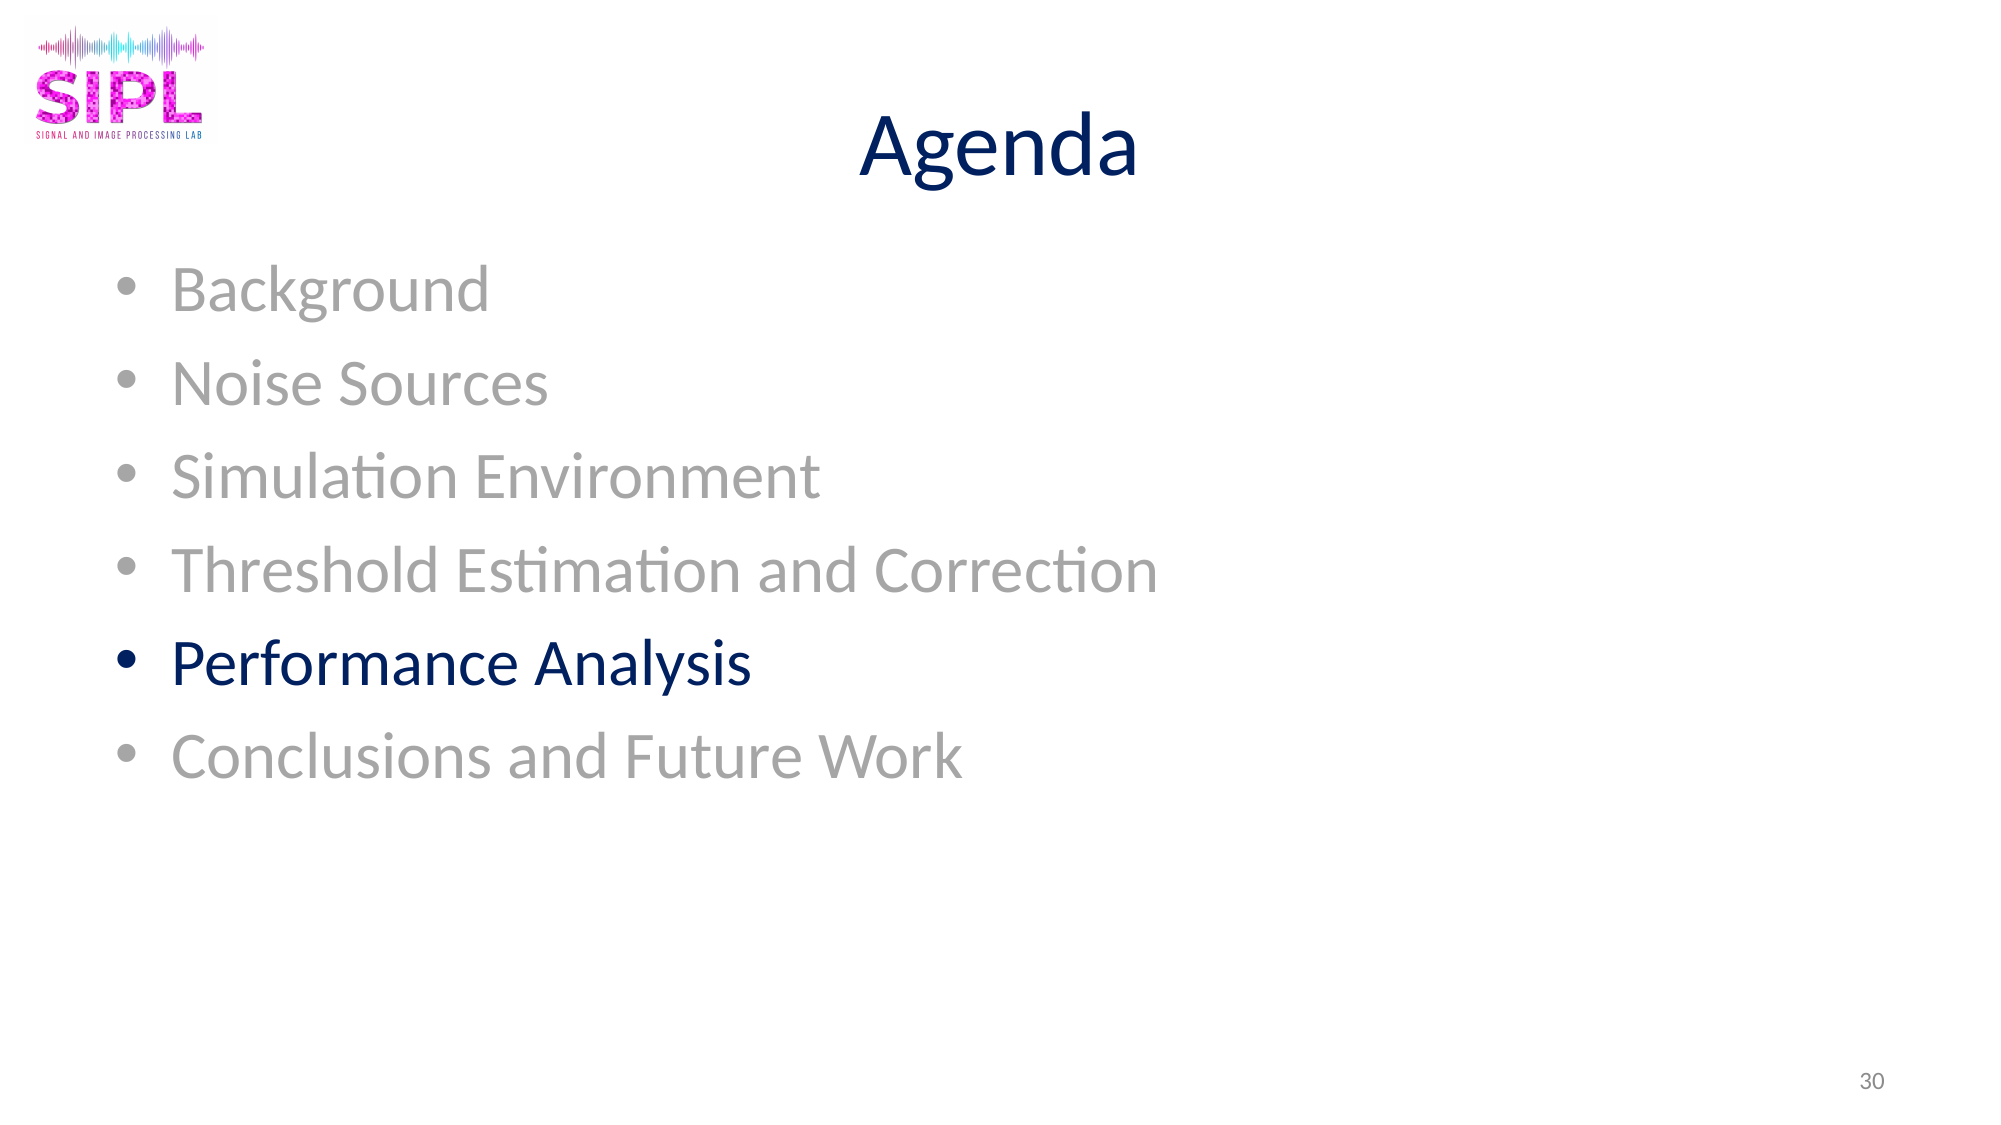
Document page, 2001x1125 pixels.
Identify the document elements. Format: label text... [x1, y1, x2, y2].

picture [24, 15, 218, 144]
slide_number 30 [1433, 1050, 1900, 1110]
title Agenda [99, 45, 1900, 233]
list Background Noise Sources Simulation Environment Threshold Estimation and Correction Performance Analysis Conclusions and Future Work [99, 237, 1900, 845]
